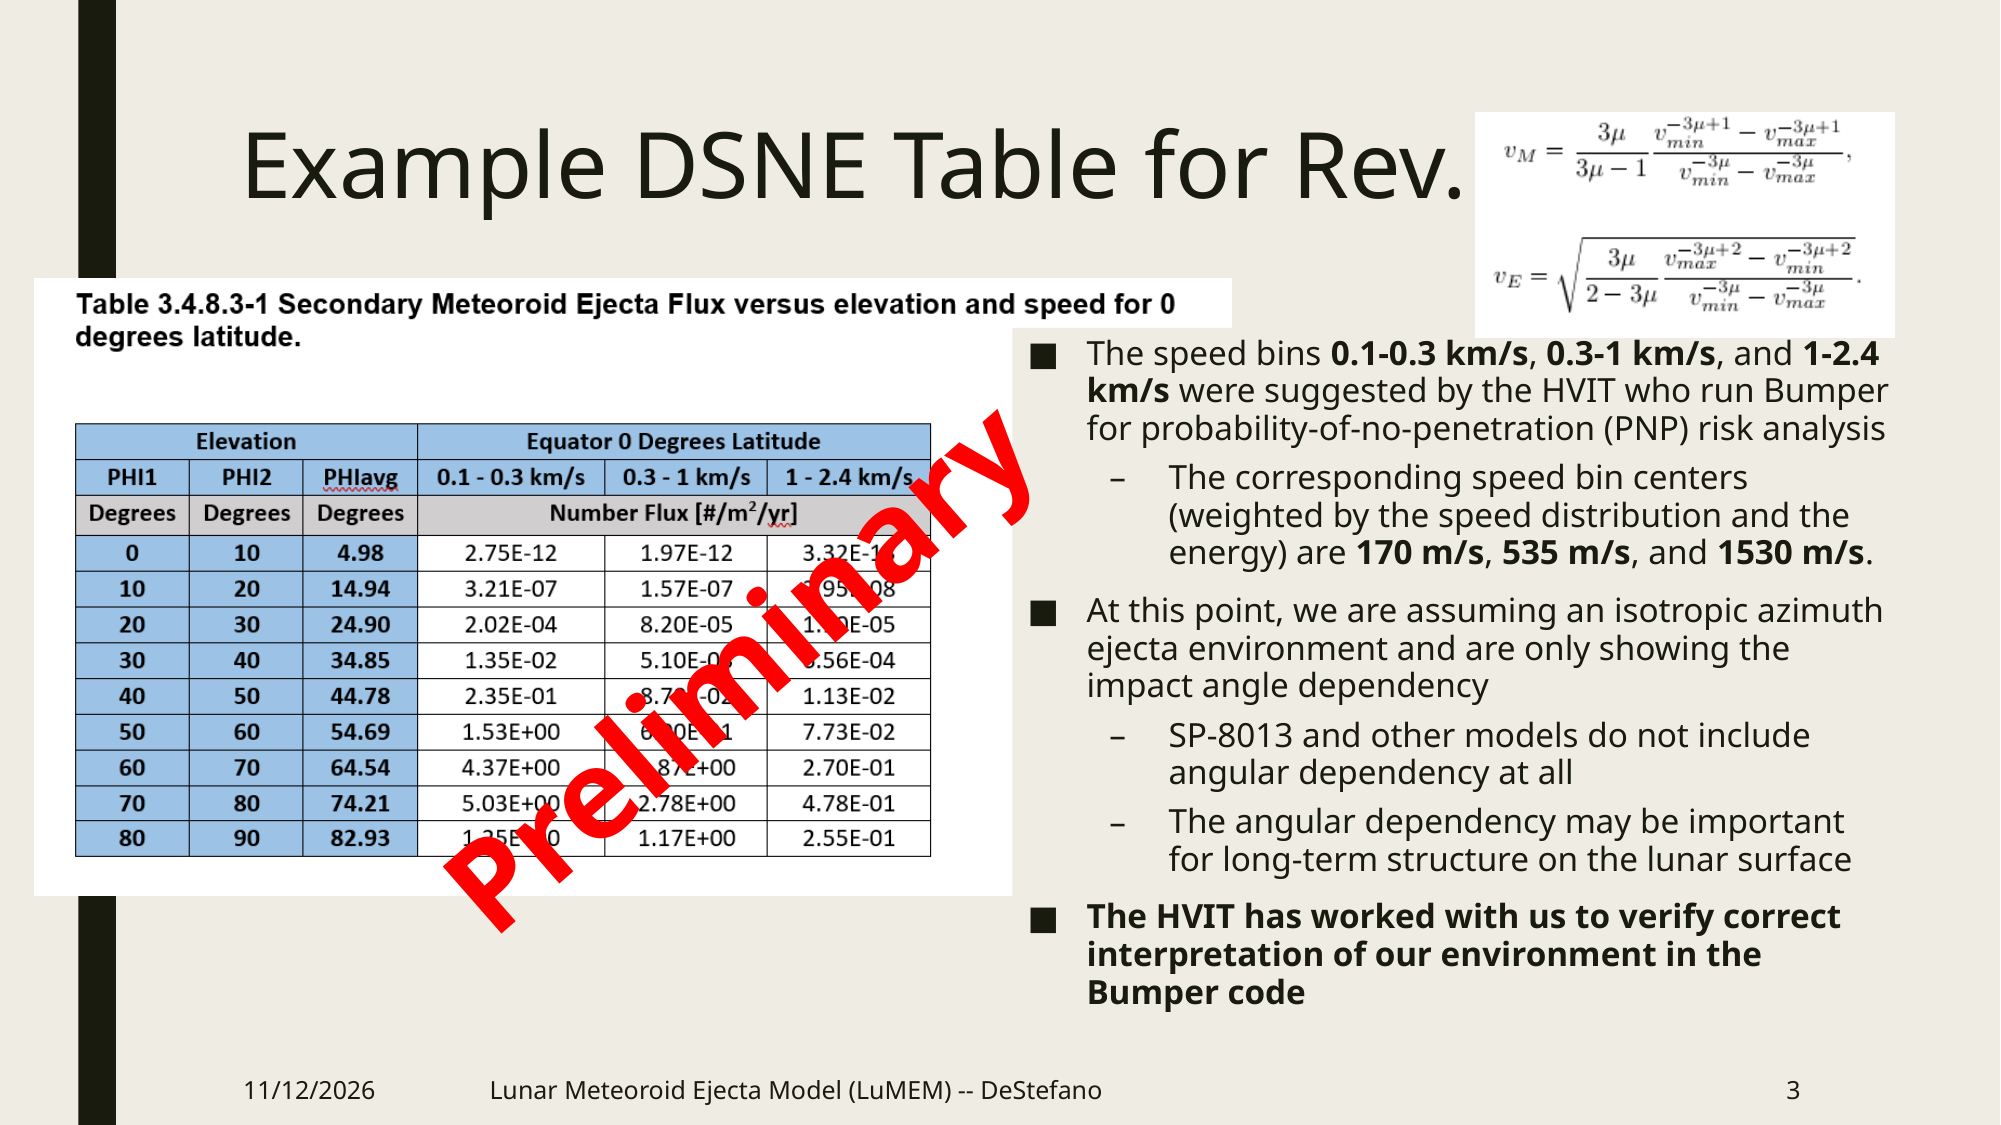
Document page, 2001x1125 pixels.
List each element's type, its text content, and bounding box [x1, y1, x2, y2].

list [34, 278, 1232, 896]
footer Lunar Meteoroid Ejecta Model (LuMEM) -- DeStefano [474, 1058, 1505, 1125]
text_box Preliminary [434, 896, 595, 976]
text_box The speed bins 0.1-0.3 km/s, 0.3-1 km/s, and 1-2.4 km/s were suggested by the HVIT who run Bumper for probability-of-no-penetration (PNP) risk analysis The corresponding speed bin centers (weighted by the speed distribution and the energy) are 170 m/s, 535 m/s, and 1530 m/s. At this point, we are assuming an isotropic azimuth ejecta environment and are only showing the impact angle dependency SP-8013 and other models do not include angular dependency at all The angular dependency may be important for long-term structure on the lunar surface The HVIT has worked with us to verify correct interpretation of our environment in the Bumper code [1012, 327, 1913, 1040]
picture [1475, 112, 1895, 338]
slide_number 3 [1553, 1058, 1816, 1125]
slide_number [228, 1058, 426, 1125]
title Example DSNE Table for Rev. I [225, 112, 1475, 327]
